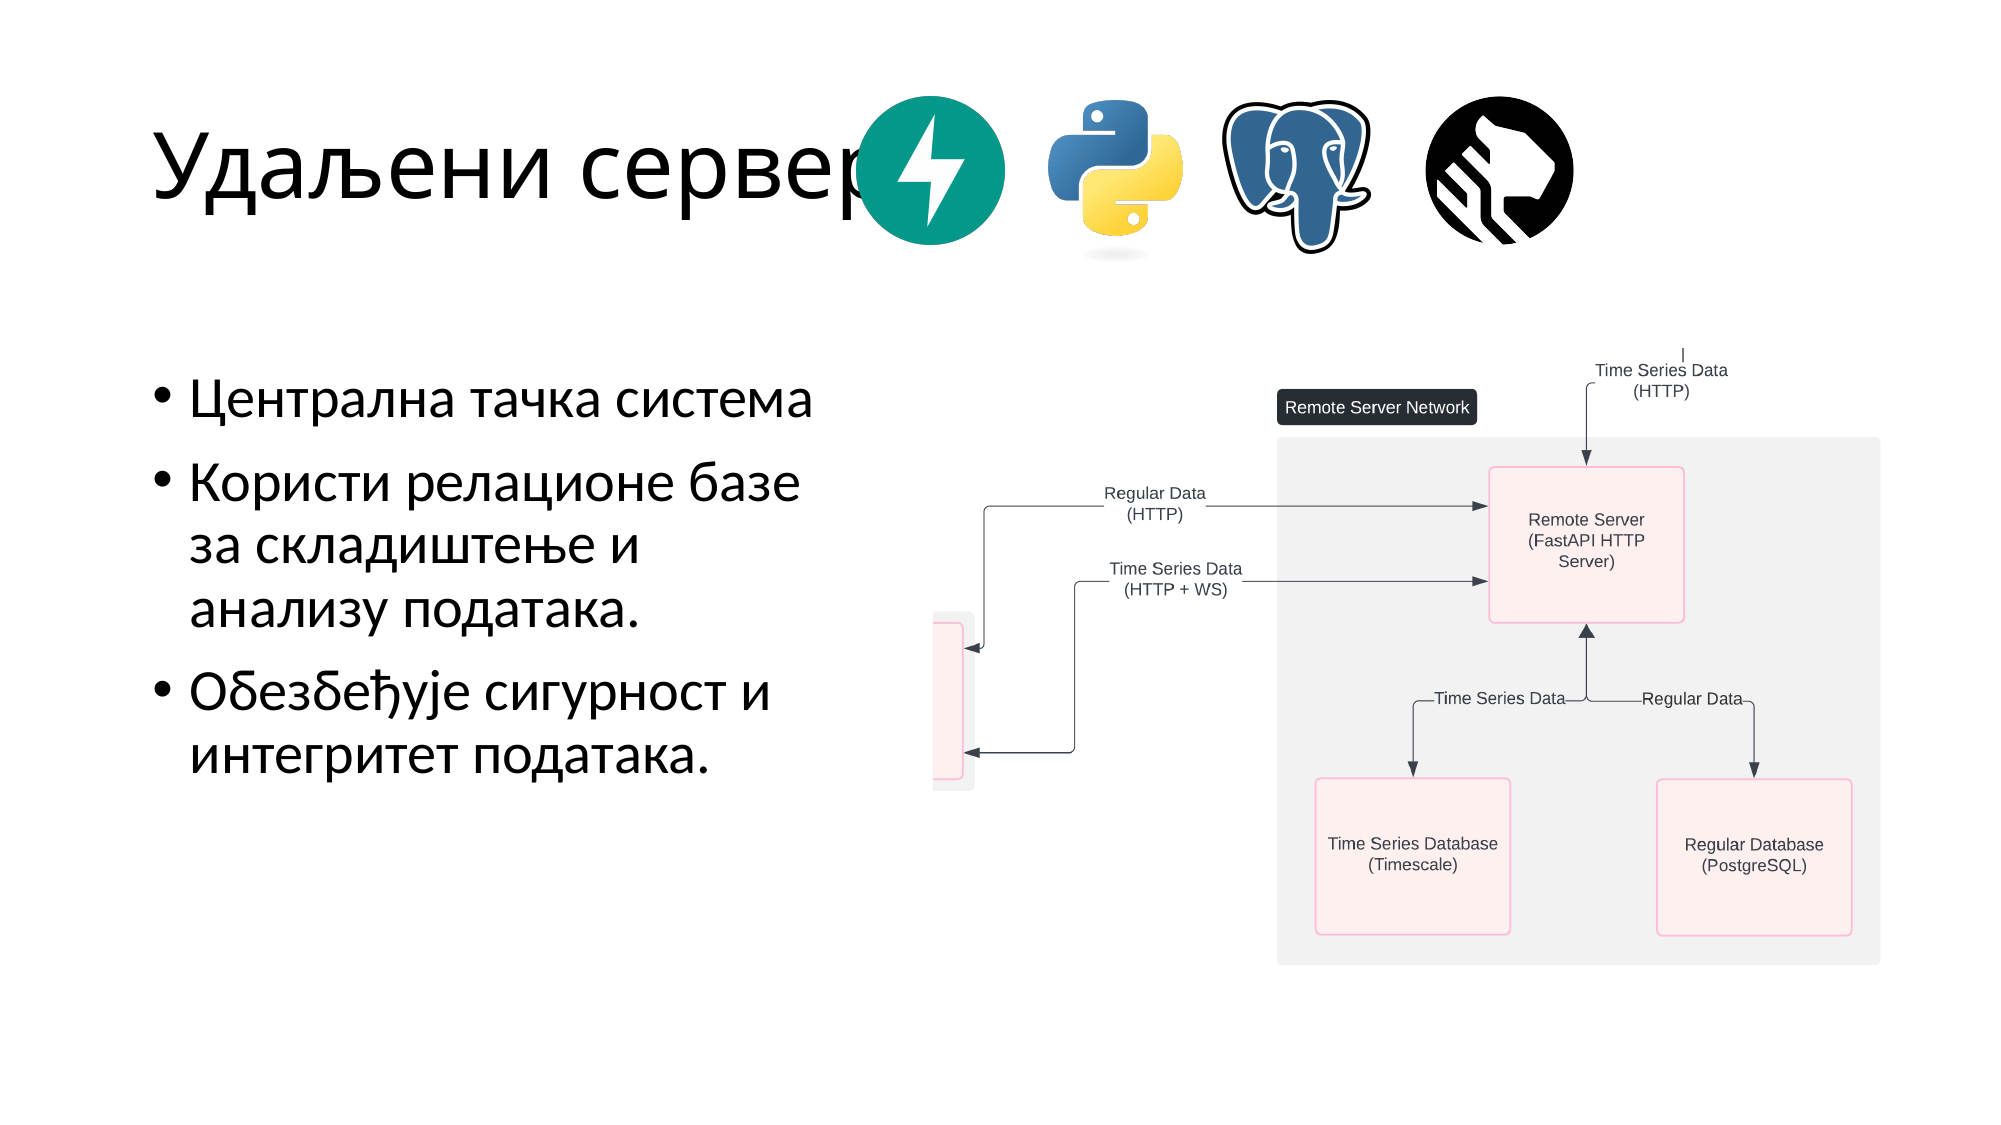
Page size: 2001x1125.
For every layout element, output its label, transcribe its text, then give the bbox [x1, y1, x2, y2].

list Централна тачка система Користи релационе базе за складиштење и анализу података. Обезбеђује сигурност и интегритет података. [137, 359, 860, 1074]
title Удаљени сервер [137, 59, 1863, 278]
picture [1222, 100, 1371, 254]
picture [856, 96, 1005, 245]
picture [1425, 96, 1574, 245]
picture [1048, 100, 1197, 263]
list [932, 348, 1894, 967]
